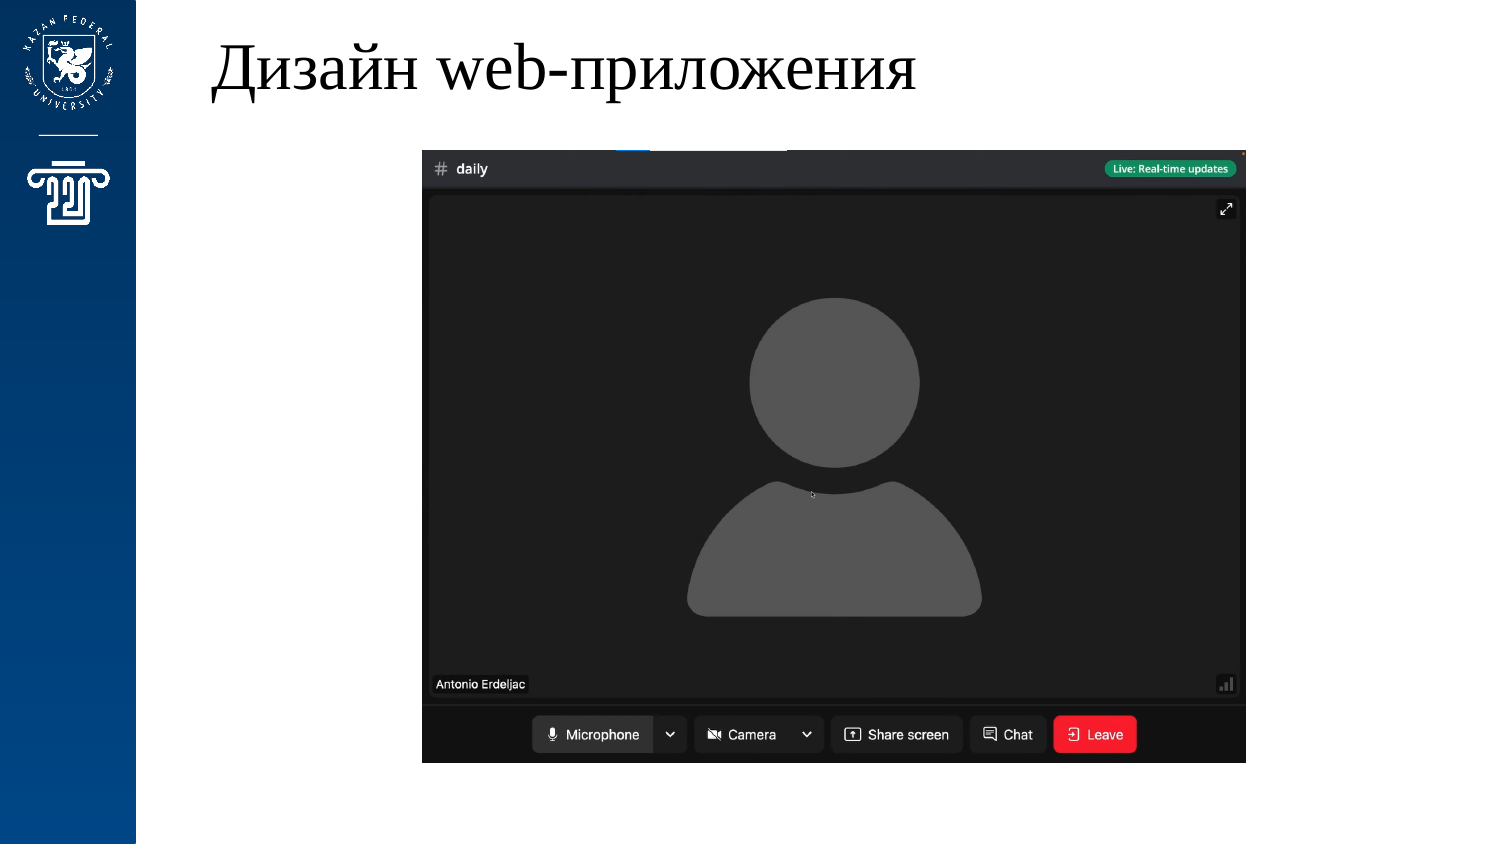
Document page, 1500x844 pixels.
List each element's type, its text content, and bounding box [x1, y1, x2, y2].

picture [22, 15, 113, 226]
text_box [0, 0, 138, 844]
text_box Дизайн web-приложения [196, 15, 1473, 111]
picture [422, 149, 1247, 764]
